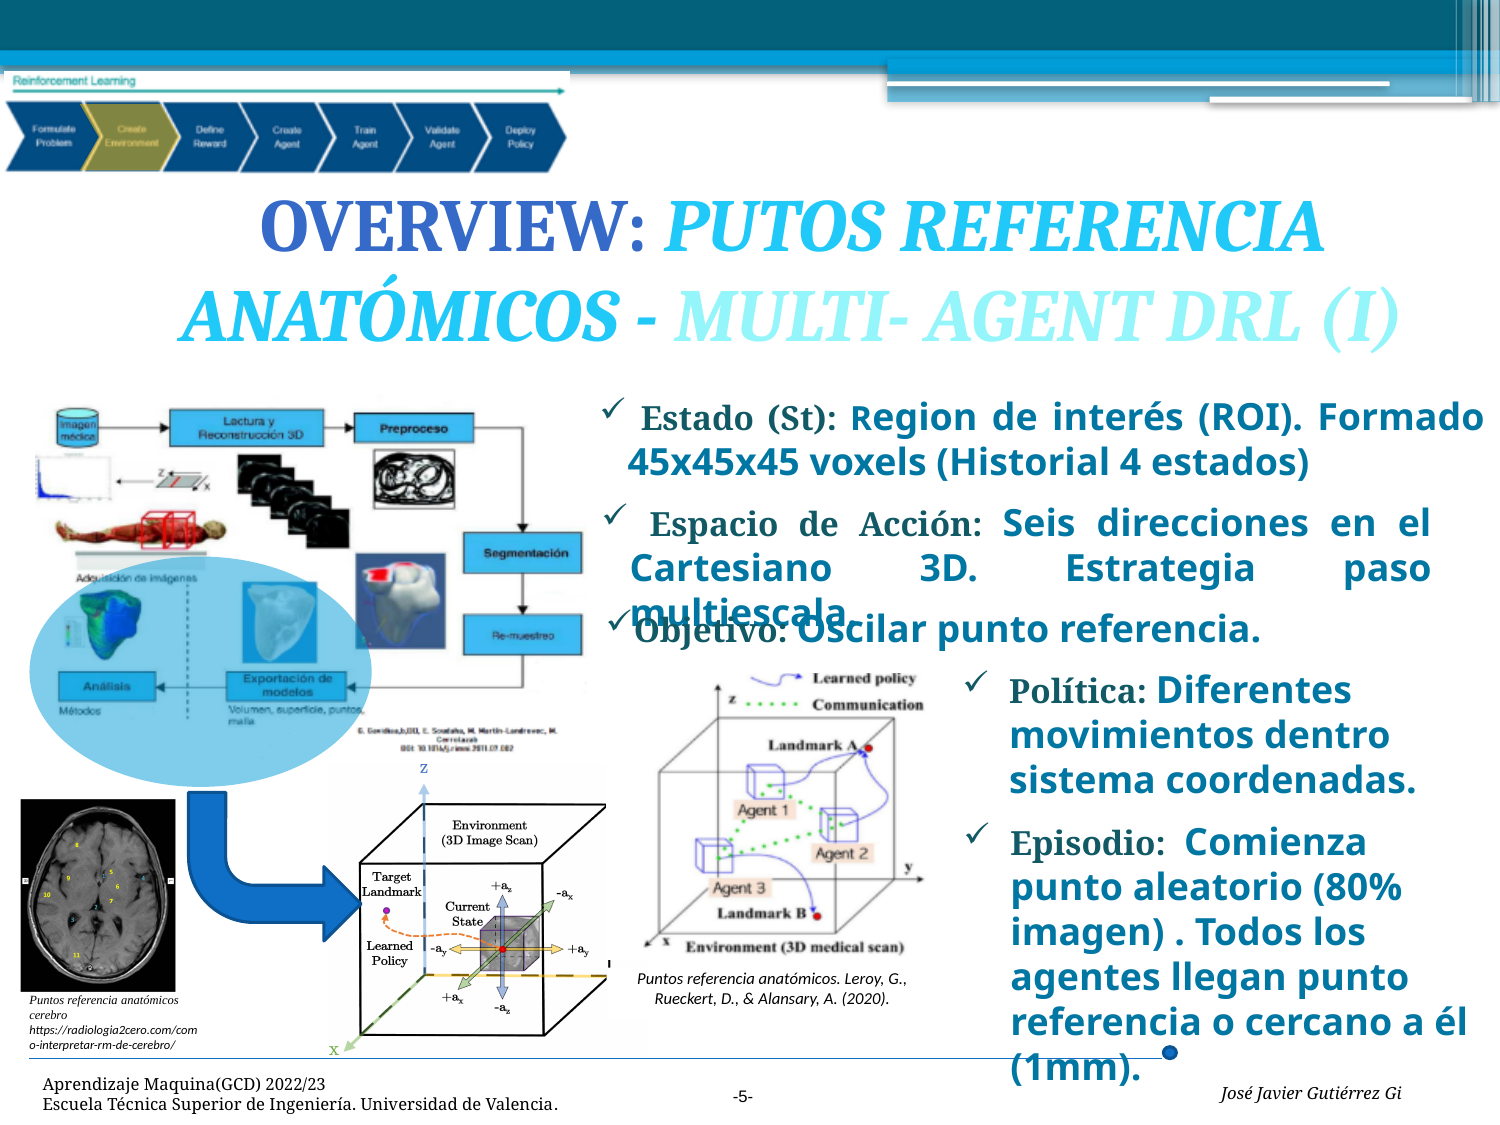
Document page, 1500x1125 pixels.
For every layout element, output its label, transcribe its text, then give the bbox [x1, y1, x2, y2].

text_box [606, 673, 939, 1021]
text_box Overview: Putos Referencia Anatómicos - Multi- Agent DRL (I) [81, 168, 1500, 364]
text_box Política: Diferentes movimientos dentro sistema coordenadas. [947, 659, 1484, 809]
text_box Aprendizaje Maquina(GCD) 2022/23 Escuela Técnica Superior de Ingeniería. Universidad de Valencia. [27, 1056, 340, 1125]
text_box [29, 393, 587, 788]
text_box [203, 798, 322, 924]
text_box José Javier Gutiérrez Gi [1116, 1096, 1417, 1125]
text_box -5- [693, 1078, 798, 1114]
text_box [20, 799, 201, 1031]
text_box Estado (St): Region de interés (ROI). Formado 45x45x45 voxels (Historial 4 estados) [584, 385, 1500, 491]
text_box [3, 71, 570, 178]
text_box Espacio de Acción: Seis direcciones en el Cartesiano 3D. Estrategia paso multiescala. [593, 491, 1447, 642]
text_box Objetivo: Oscilar punto referencia. [593, 597, 1341, 658]
text_box Episodio: Comienza punto aleatorio (80% imagen) . Todos los agentes llegan punto referencia o cercano a él (1mm). [948, 810, 1494, 1096]
picture [328, 763, 650, 1055]
